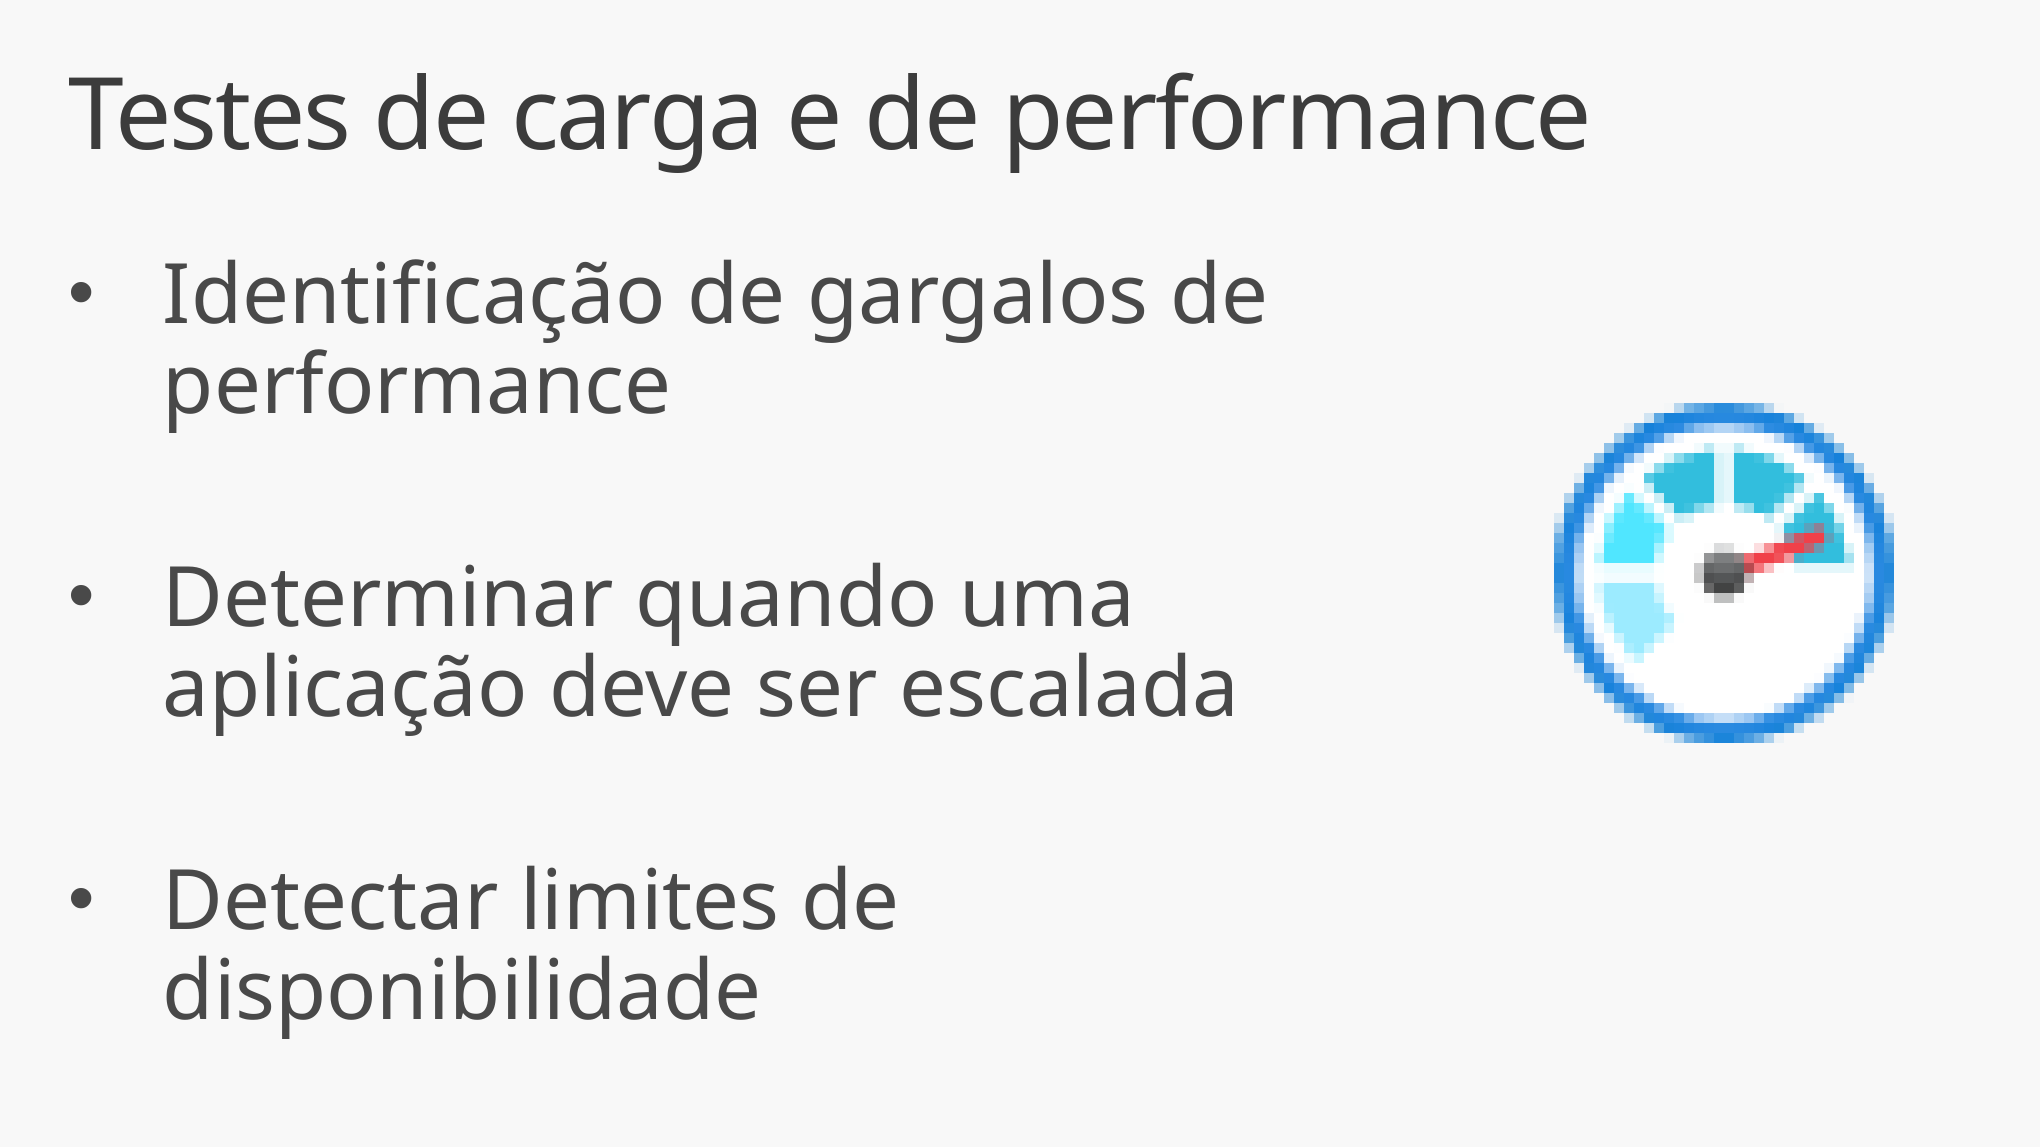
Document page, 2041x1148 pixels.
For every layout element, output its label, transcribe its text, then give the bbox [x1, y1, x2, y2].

title Testes de carga e de performance [45, 48, 1996, 199]
list Identificação de gargalos de performance Determinar quando uma aplicação deve ser escalada Detectar limites de disponibilidade [45, 236, 1408, 984]
picture [1544, 394, 1904, 753]
